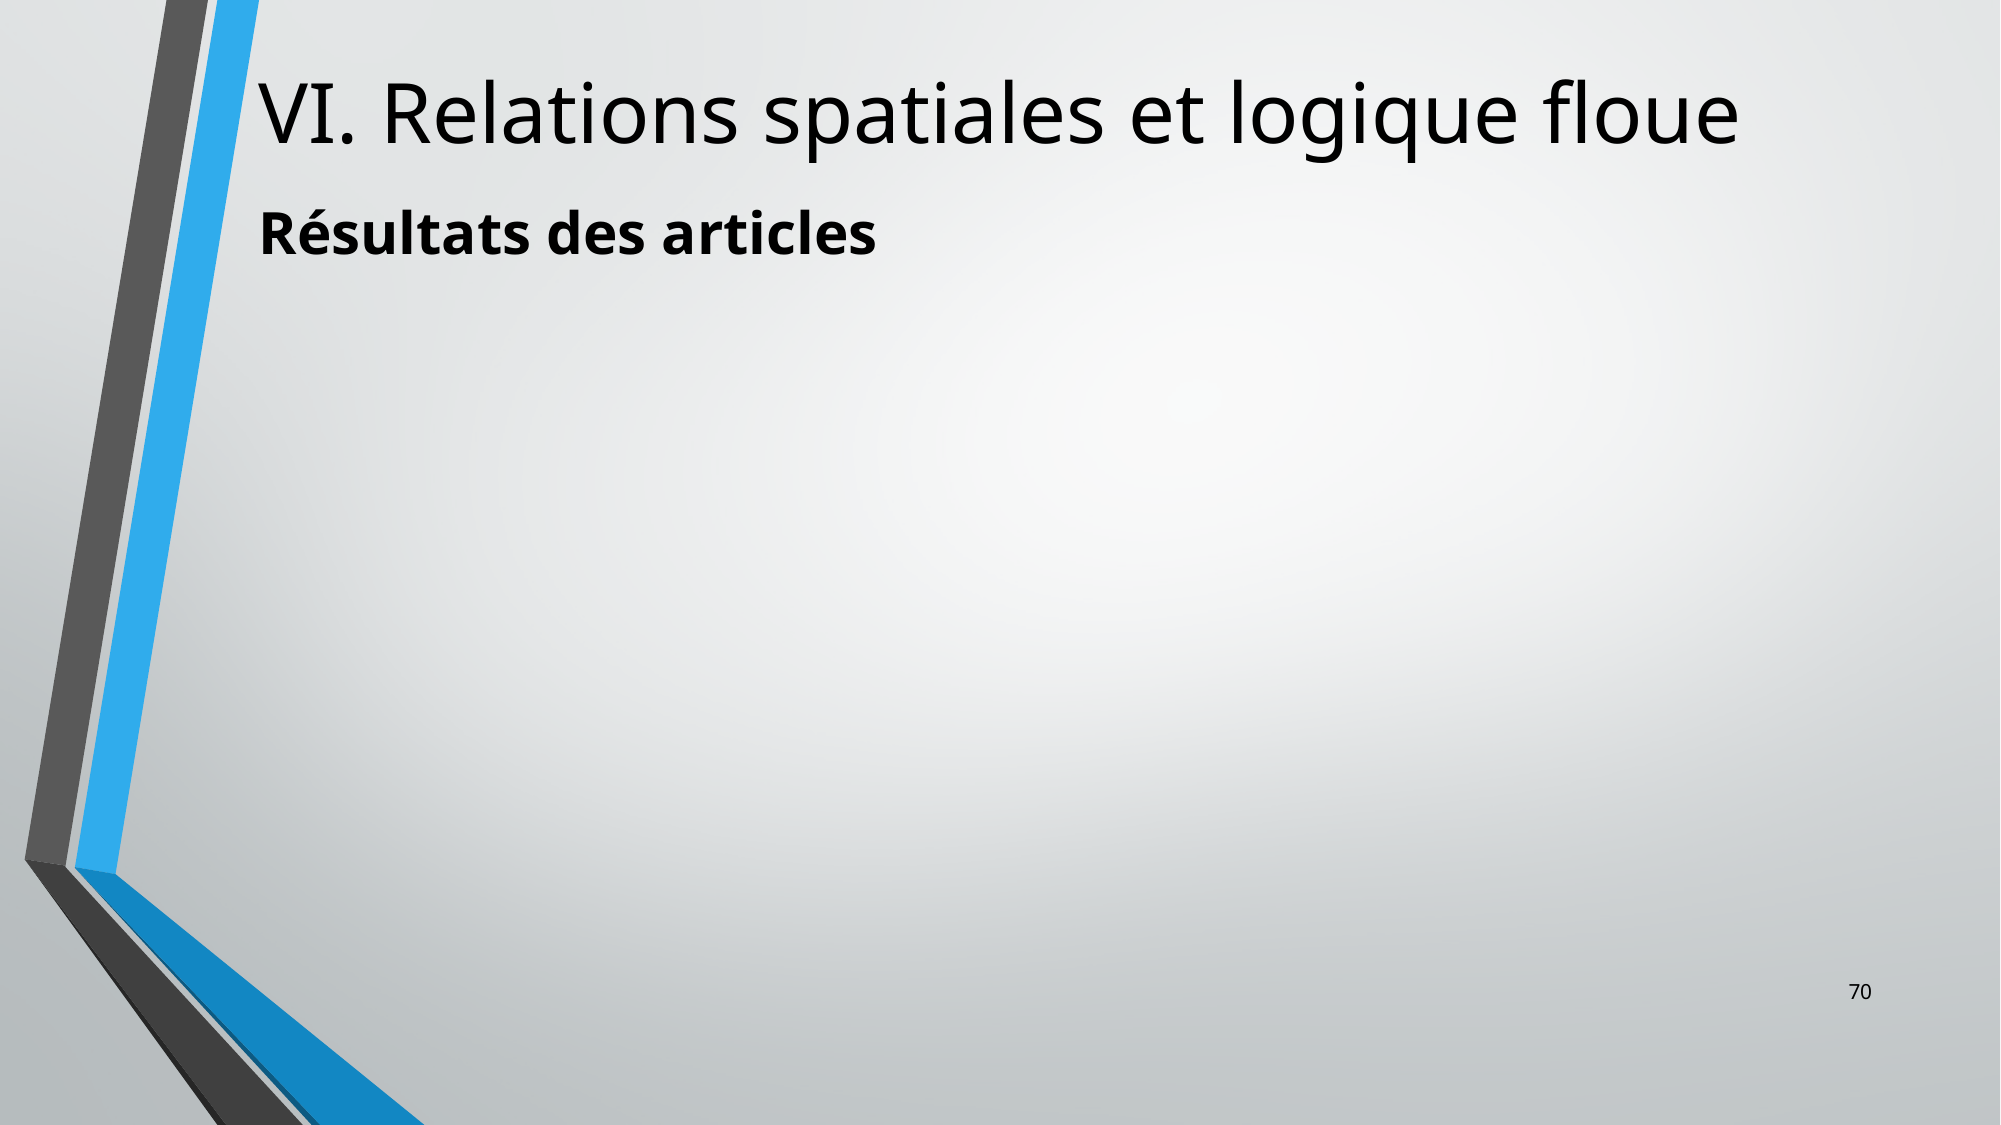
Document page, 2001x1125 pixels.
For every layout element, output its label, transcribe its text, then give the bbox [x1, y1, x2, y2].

slide_number 70 [1796, 962, 1887, 1023]
title VI. Relations spatiales et logique floue [243, 51, 1887, 188]
list Résultats des articles [243, 188, 1979, 1023]
